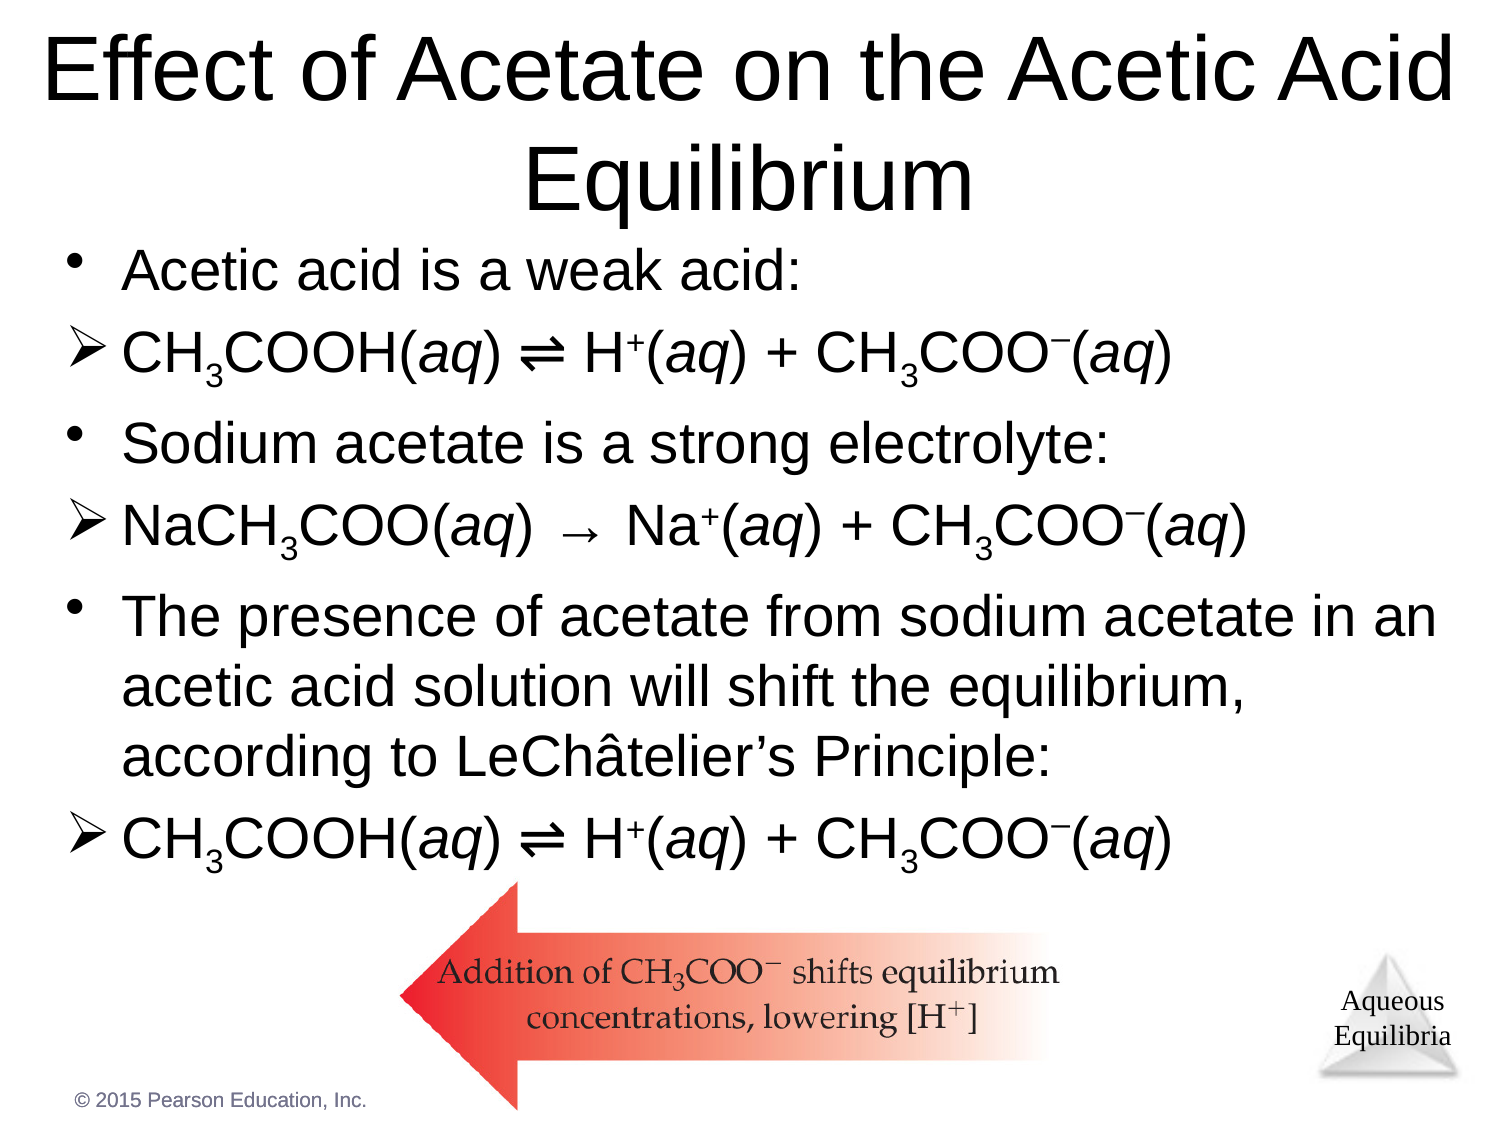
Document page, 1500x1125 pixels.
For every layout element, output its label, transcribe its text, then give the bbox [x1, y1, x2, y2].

title Effect of Acetate on the Acetic Acid Equilibrium [0, 0, 1500, 238]
picture [1275, 899, 1500, 1125]
list Acetic acid is a weak acid: CH3COOH(aq) ⇌ H+(aq) + CH3COO–(aq) Sodium acetate is a strong electrolyte: NaCH3COO(aq) → Na+(aq) + CH3COO–(aq) The presence of acetate from sodium acetate in an acetic acid solution will shift the equilibrium, according to LeChâtelier’s Principle: CH3COOH(aq) ⇌ H+(aq) + CH3COO–(aq) [49, 224, 1463, 876]
picture [398, 874, 1119, 1111]
